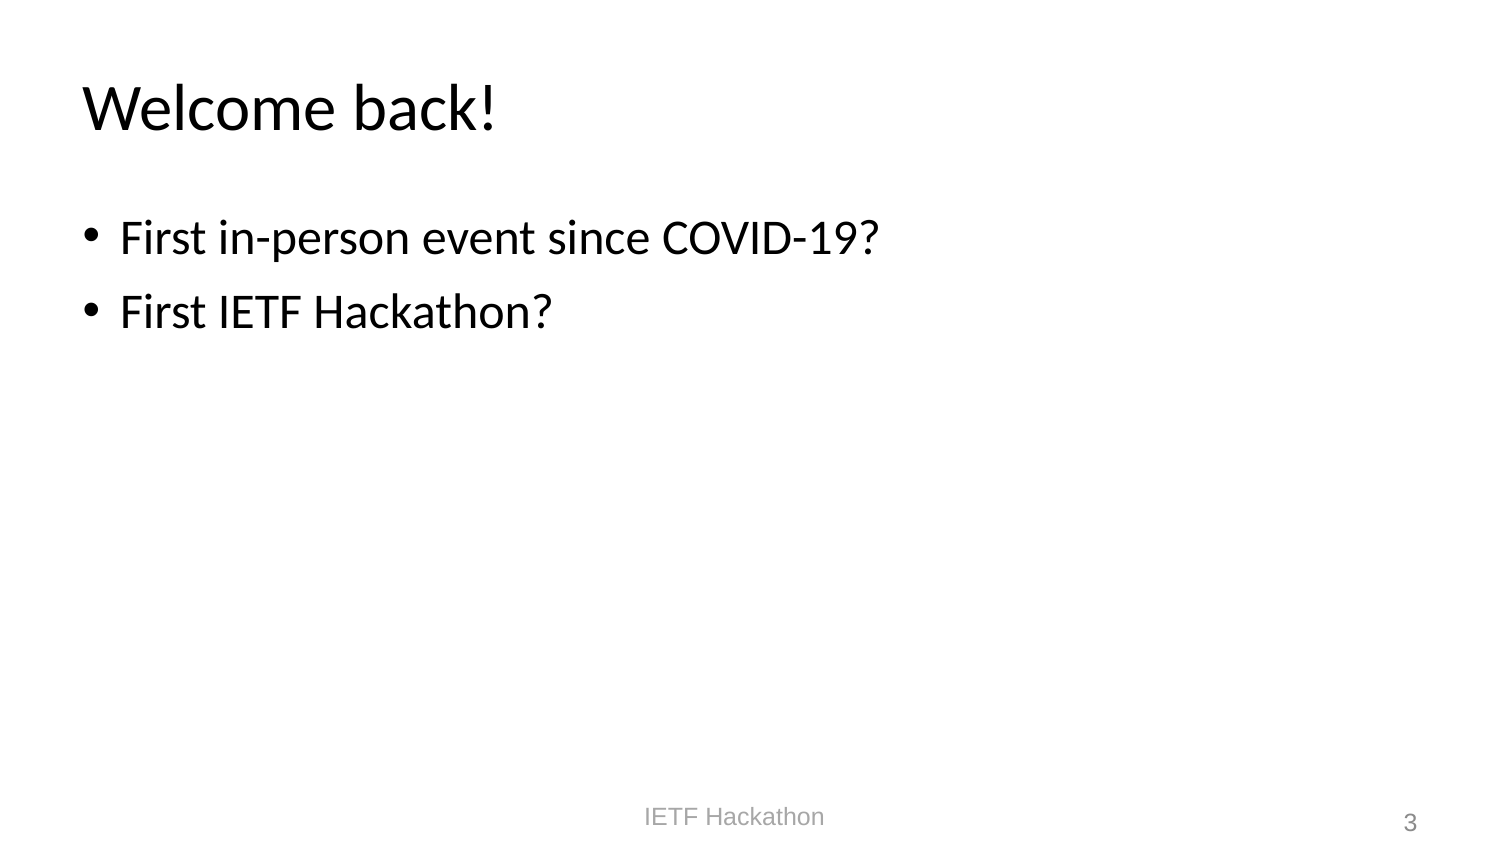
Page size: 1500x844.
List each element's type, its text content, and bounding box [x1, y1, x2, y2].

list First in-person event since COVID-19? First IETF Hackathon? [74, 196, 1426, 755]
title Welcome back! [74, 33, 1426, 175]
slide_number 3 [1378, 798, 1426, 844]
